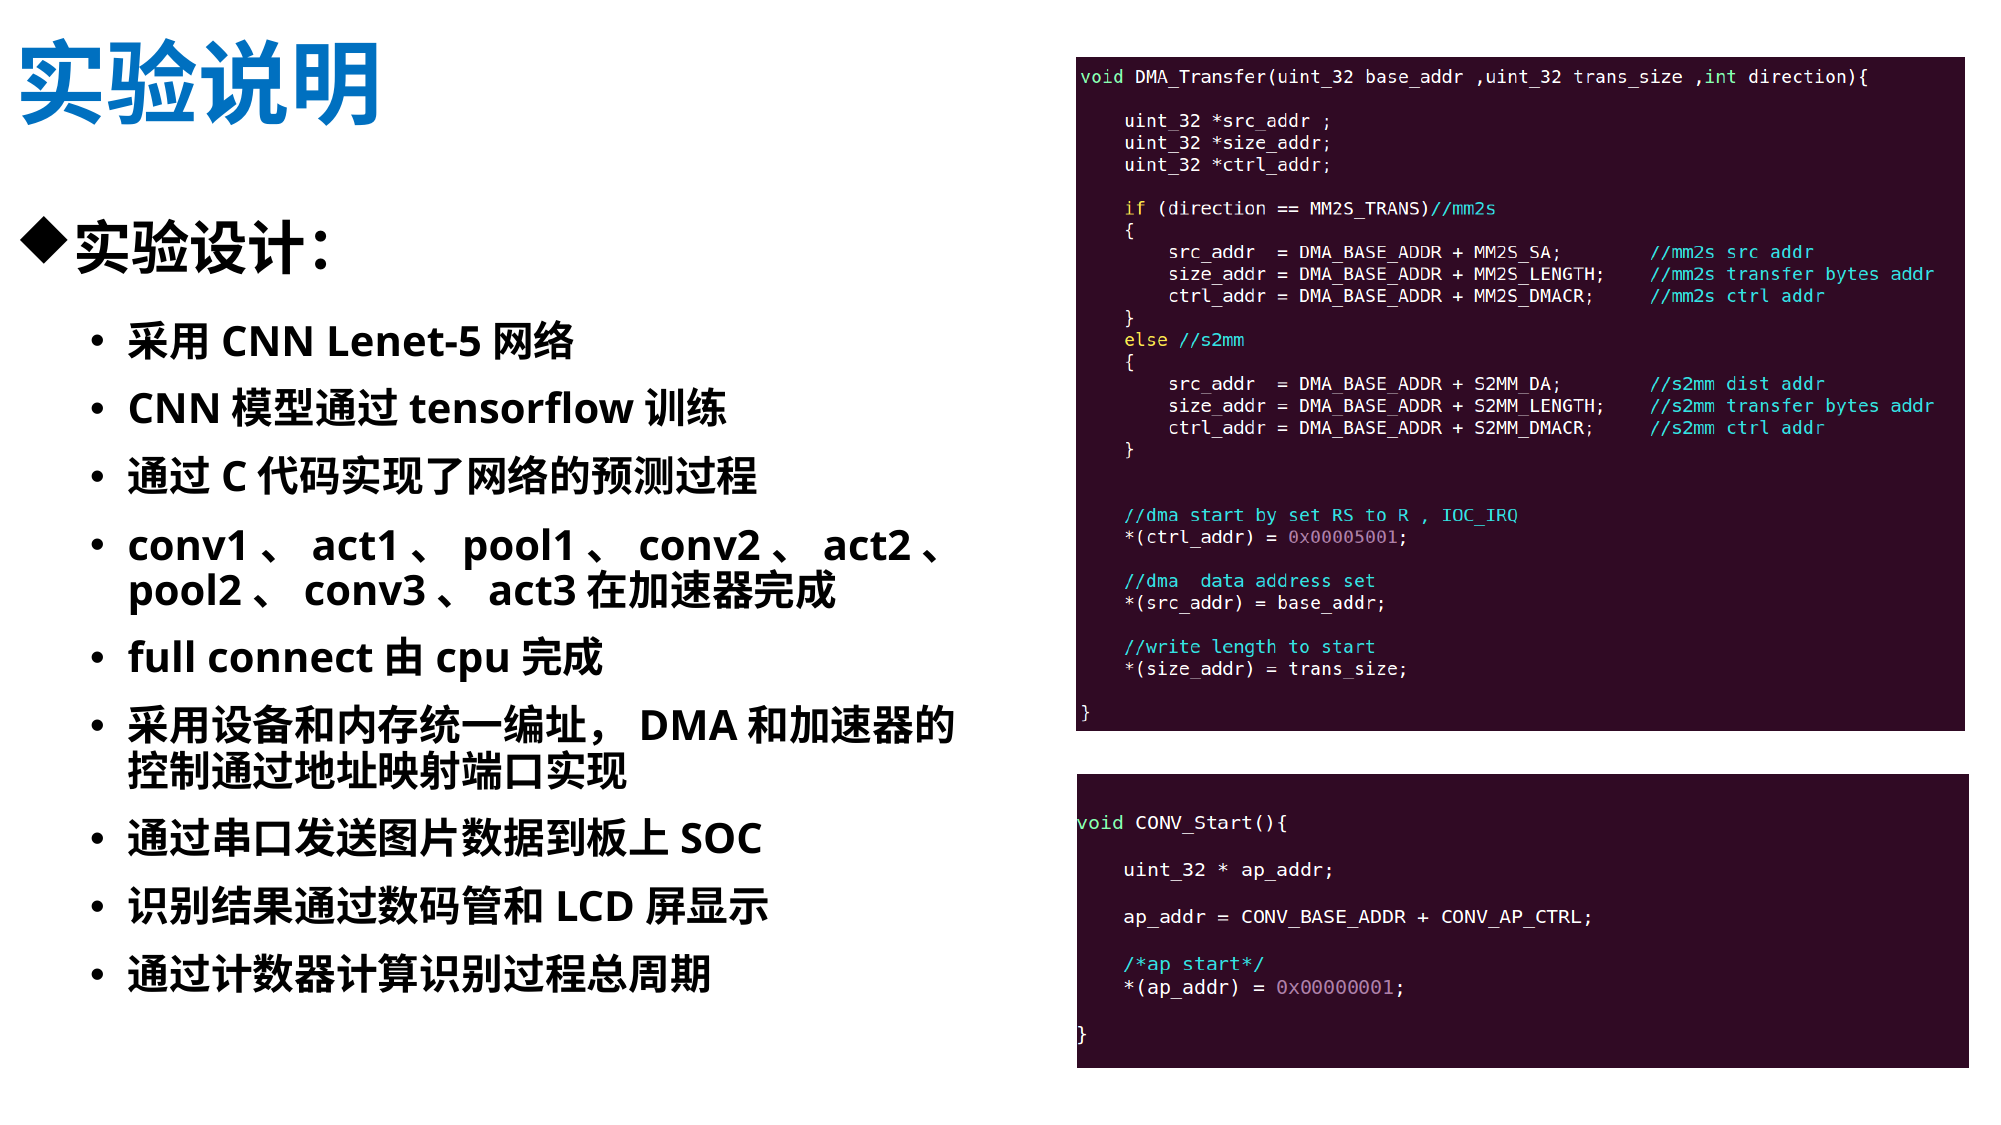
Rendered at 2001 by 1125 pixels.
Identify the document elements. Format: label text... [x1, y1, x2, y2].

picture [1076, 57, 1965, 731]
list 实验设计： 采用CNN Lenet-5网络 CNN模型通过tensorflow训练 通过C代码实现了网络的预测过程 conv1、act1、pool1、conv2、act2、pool2、conv3、act3在加速器完成 full connect由cpu完成 采用设备和内存统一编址，DMA和加速器的控制通过地址映射端口实现 通过串口发送图片数据到板上SOC 识别结果通过数码管和LCD屏显示 通过计数器计算识别过程总周期 [0, 212, 1000, 1014]
picture [1077, 774, 1969, 1068]
title 实验说明 [0, 0, 2000, 176]
